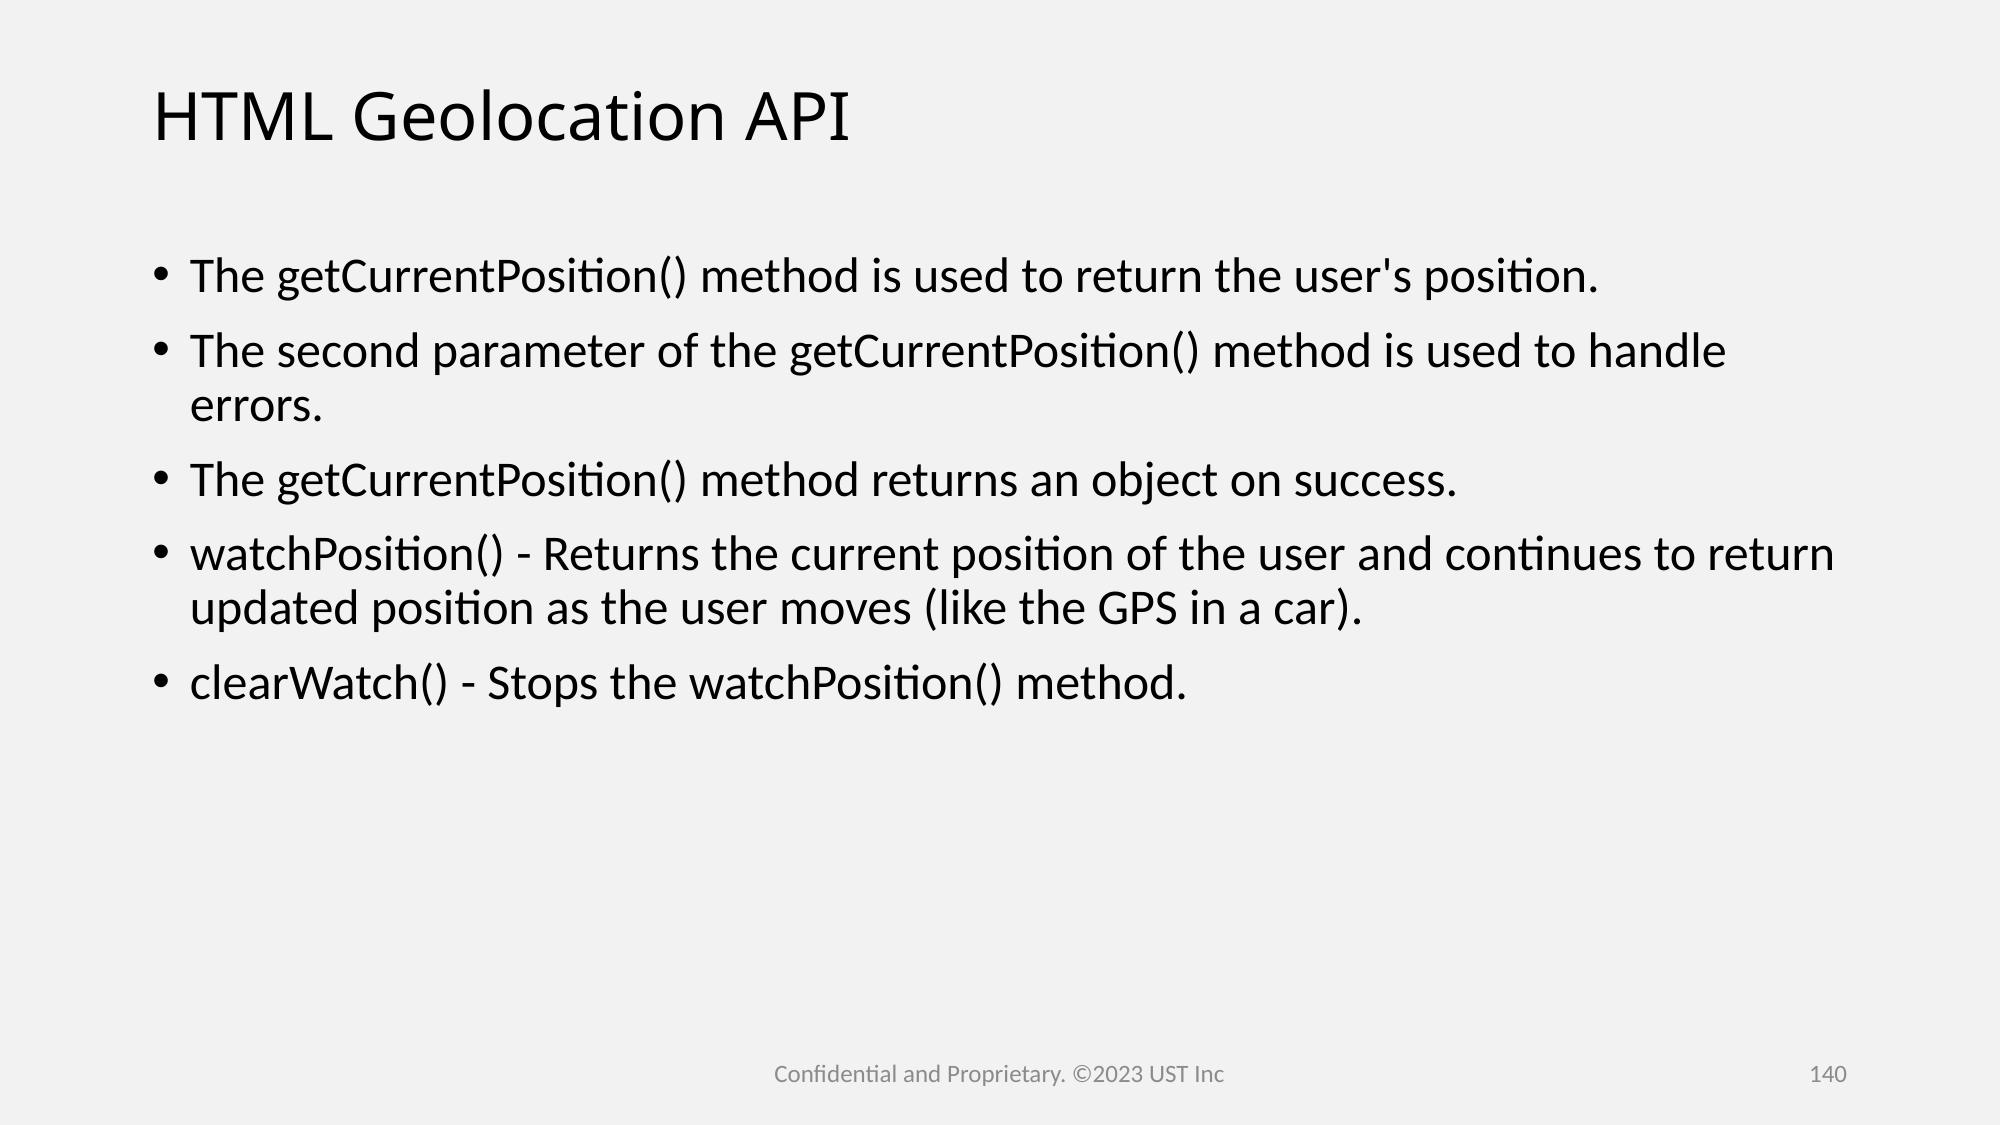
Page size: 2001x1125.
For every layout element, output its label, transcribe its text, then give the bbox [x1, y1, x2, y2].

list The getCurrentPosition() method is used to return the user's position. The second parameter of the getCurrentPosition() method is used to handle errors. The getCurrentPosition() method returns an object on success. watchPosition() - Returns the current position of the user and continues to return updated position as the user moves (like the GPS in a car). clearWatch() - Stops the watchPosition() method. [137, 241, 1865, 1014]
slide_number 140 [1412, 1042, 1863, 1103]
title HTML Geolocation API [137, 59, 1863, 241]
footer Confidential and Proprietary. ©2023 UST Inc [662, 1042, 1338, 1103]
